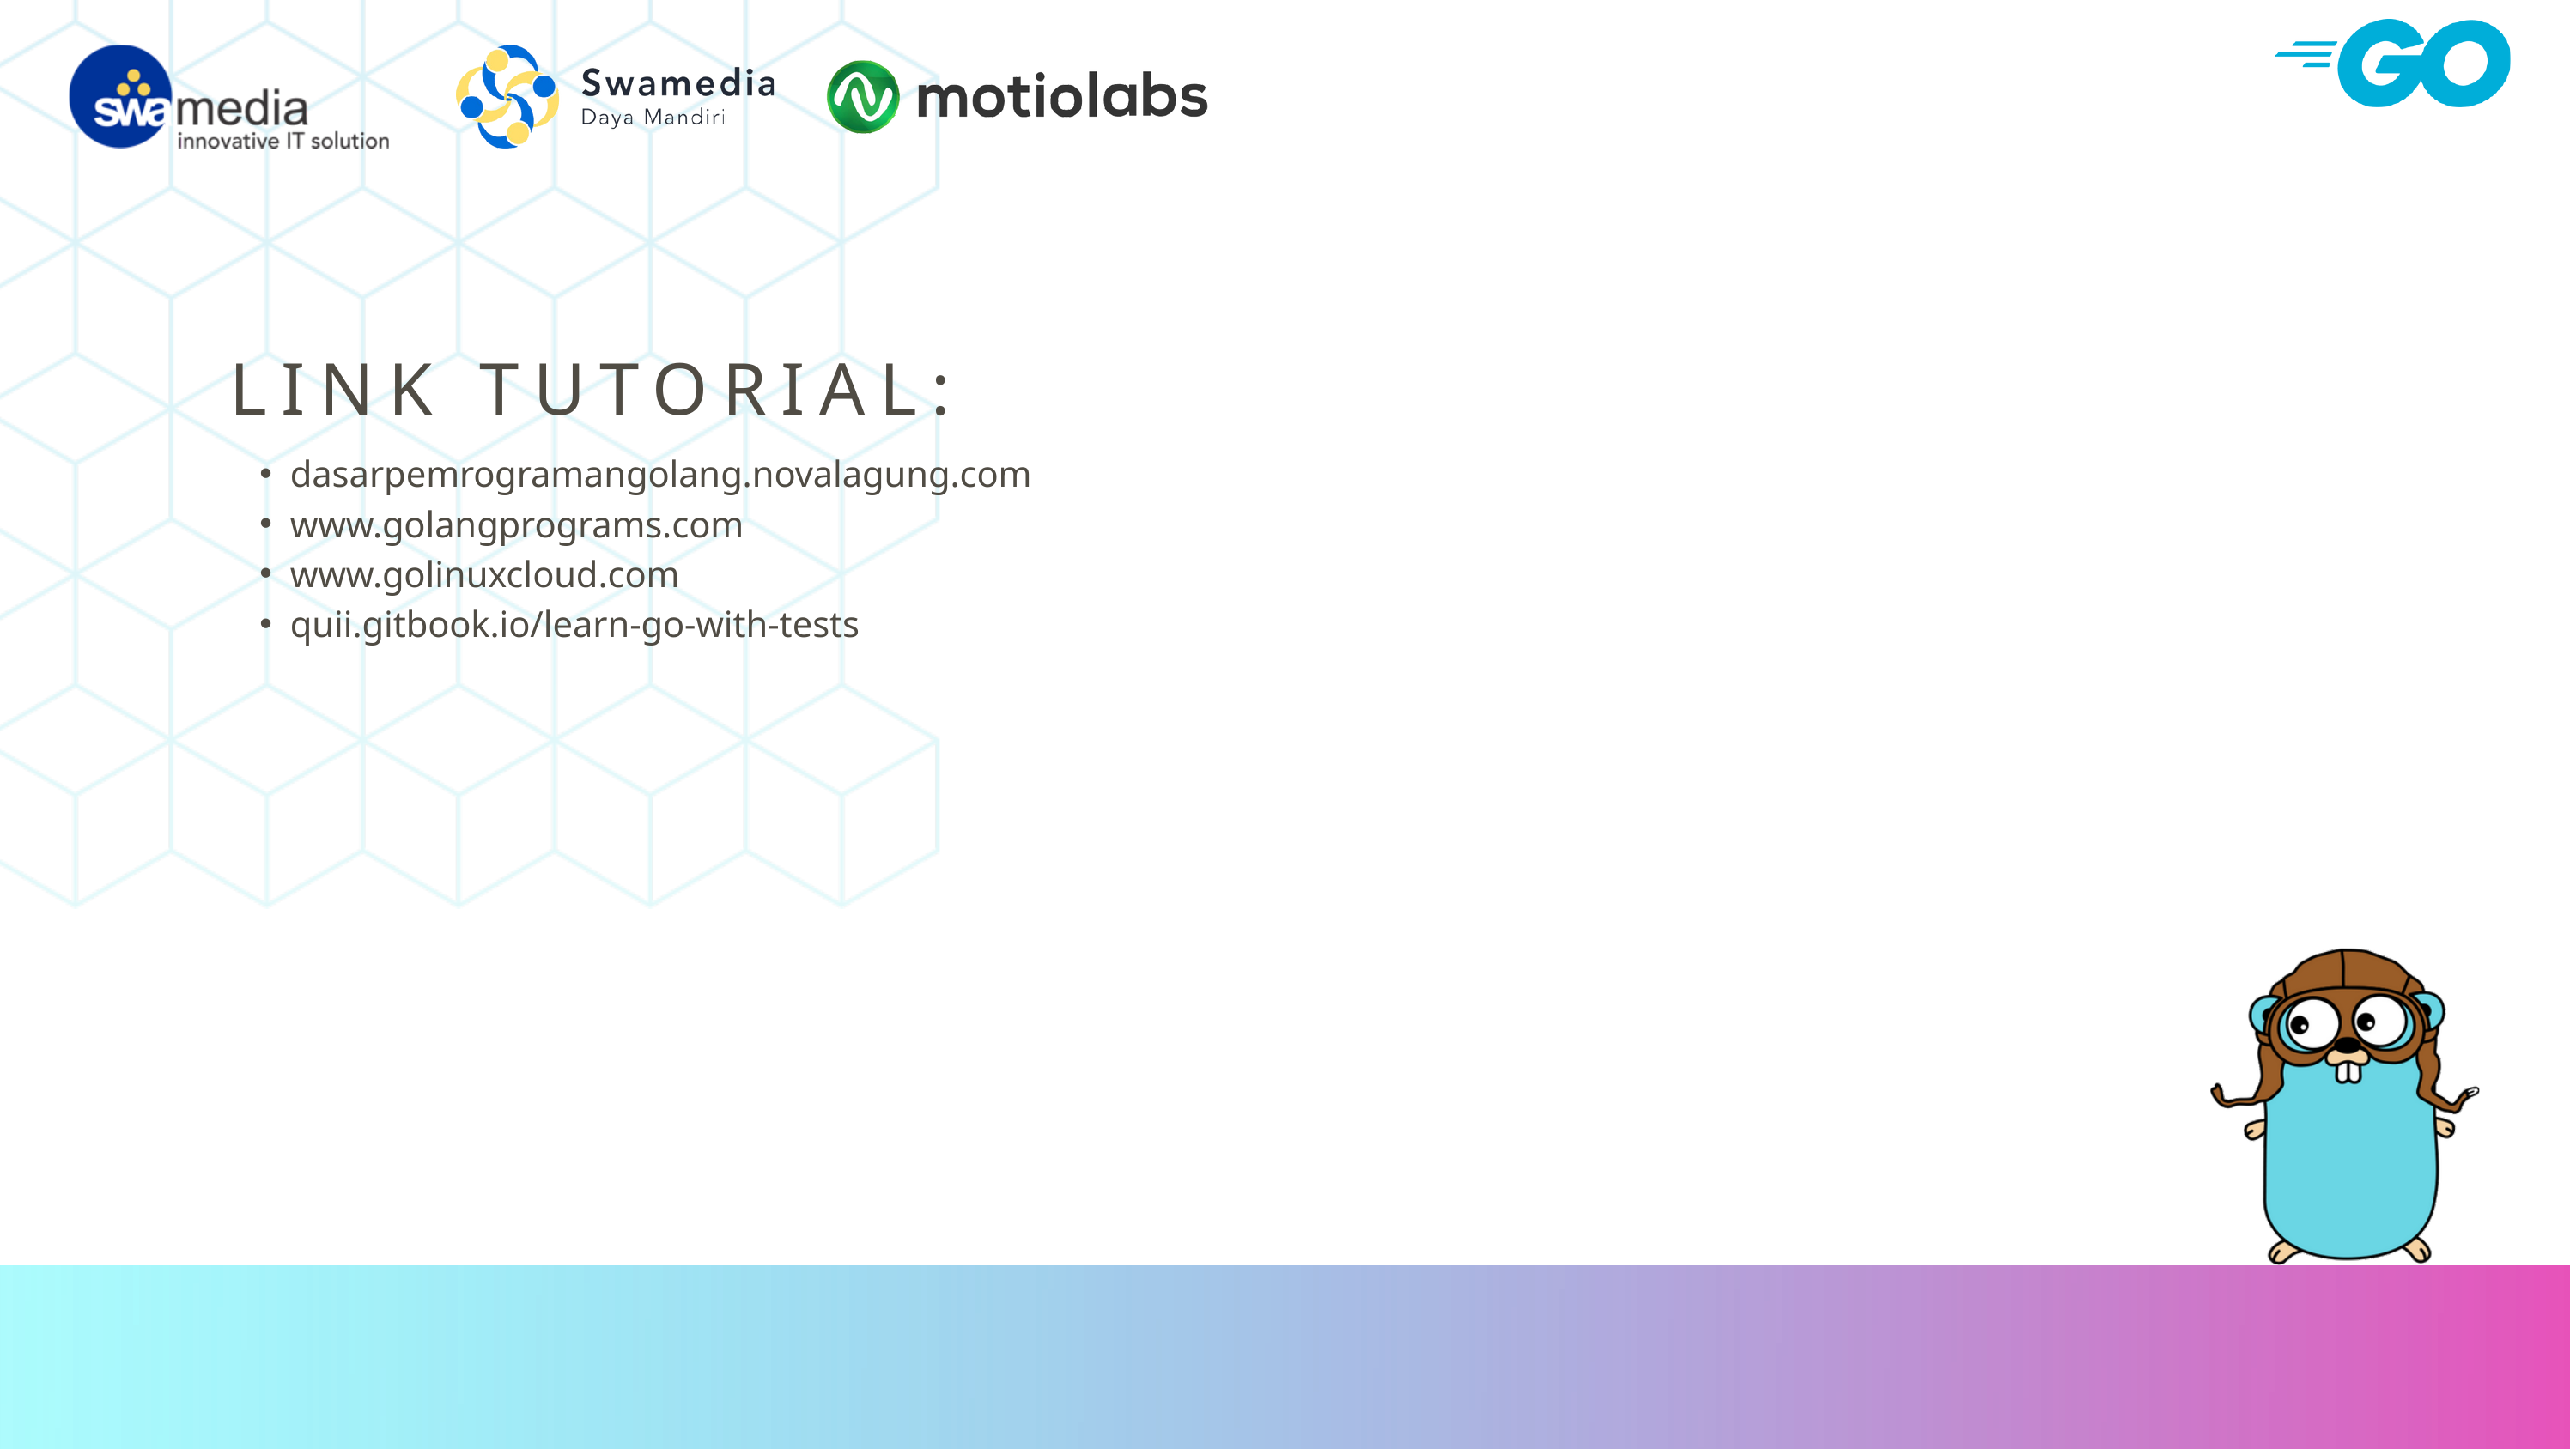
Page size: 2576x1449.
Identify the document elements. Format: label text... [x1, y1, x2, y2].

text_box [2275, 19, 2511, 107]
text_box dasarpemrogramangolang.novalagung.com www.golangprograms.com www.golinuxcloud.com quii.gitbook.io/learn-go-with-tests [229, 445, 1581, 645]
text_box [0, 1265, 2576, 1449]
text_box [2210, 925, 2480, 1289]
text_box LINK TUTORIAL: [229, 329, 1082, 430]
text_box [0, 0, 940, 909]
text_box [47, 45, 1213, 149]
